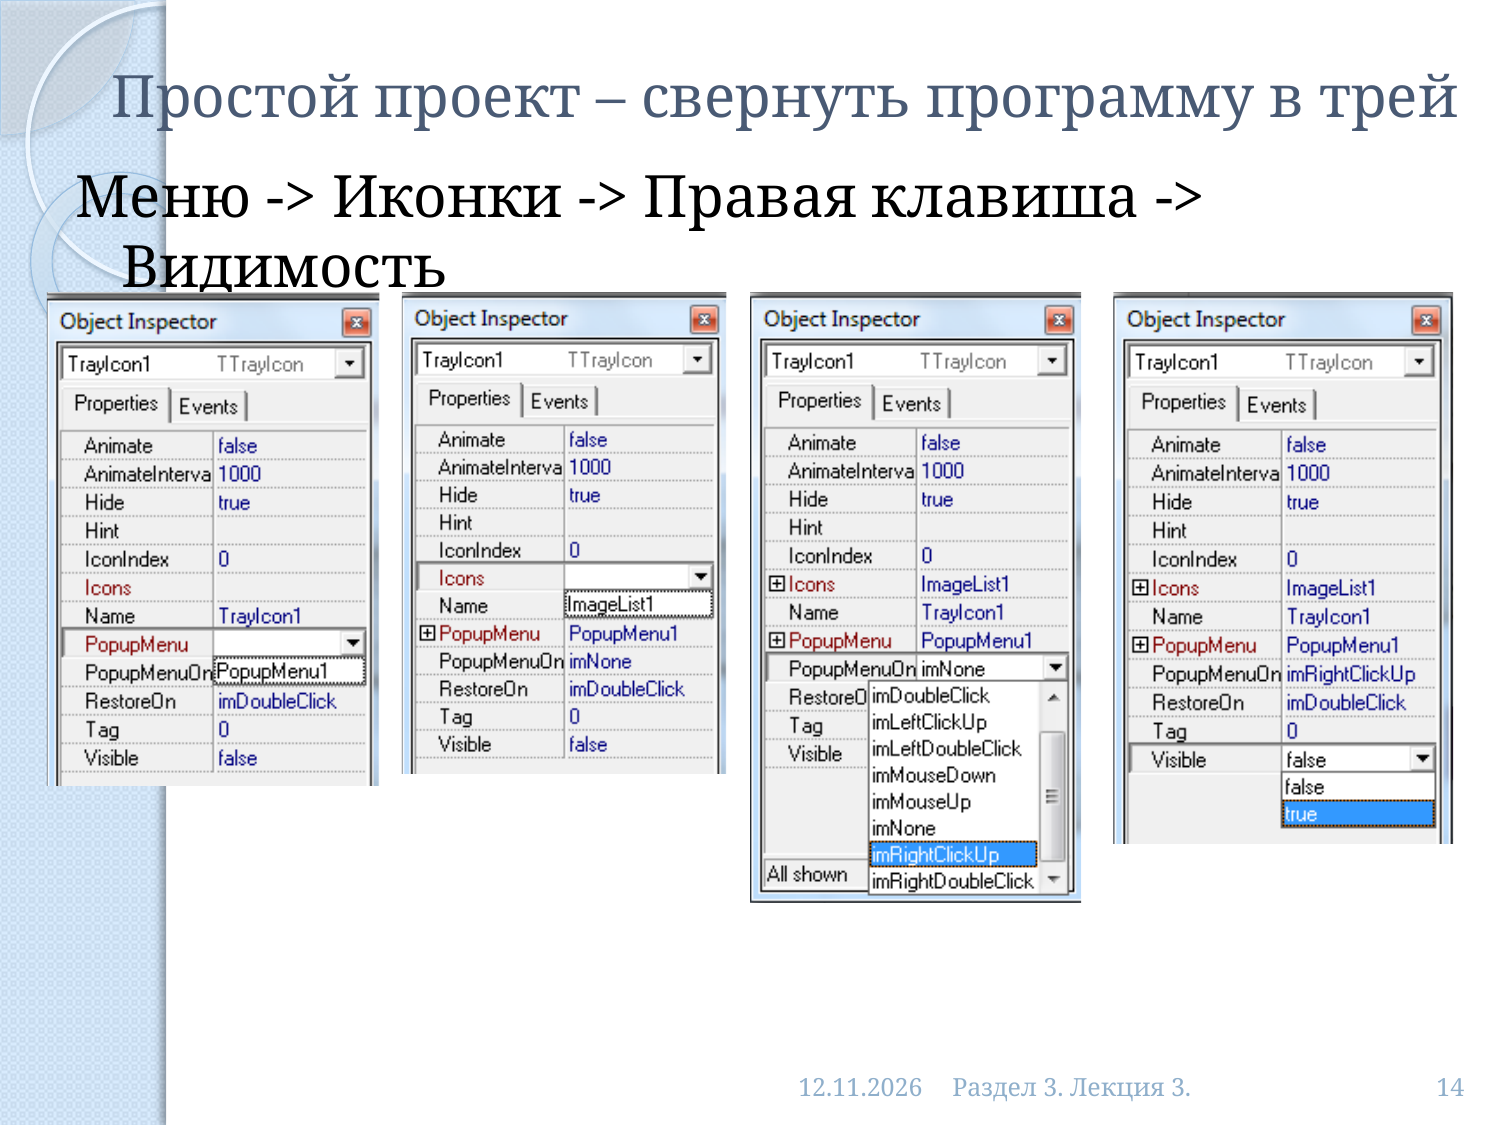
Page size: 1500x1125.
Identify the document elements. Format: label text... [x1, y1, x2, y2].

picture [749, 292, 1082, 903]
footer Раздел 3. Лекция 3. [938, 1034, 1413, 1113]
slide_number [587, 1034, 938, 1113]
slide_number 14 [1413, 1034, 1488, 1113]
list Меню -> Иконки -> Правая клавиша -> Видимость [46, 152, 1466, 1025]
picture [1113, 292, 1454, 844]
title Простой проект – свернуть программу в трей [46, 23, 1500, 164]
picture [46, 292, 380, 786]
picture [401, 292, 727, 774]
